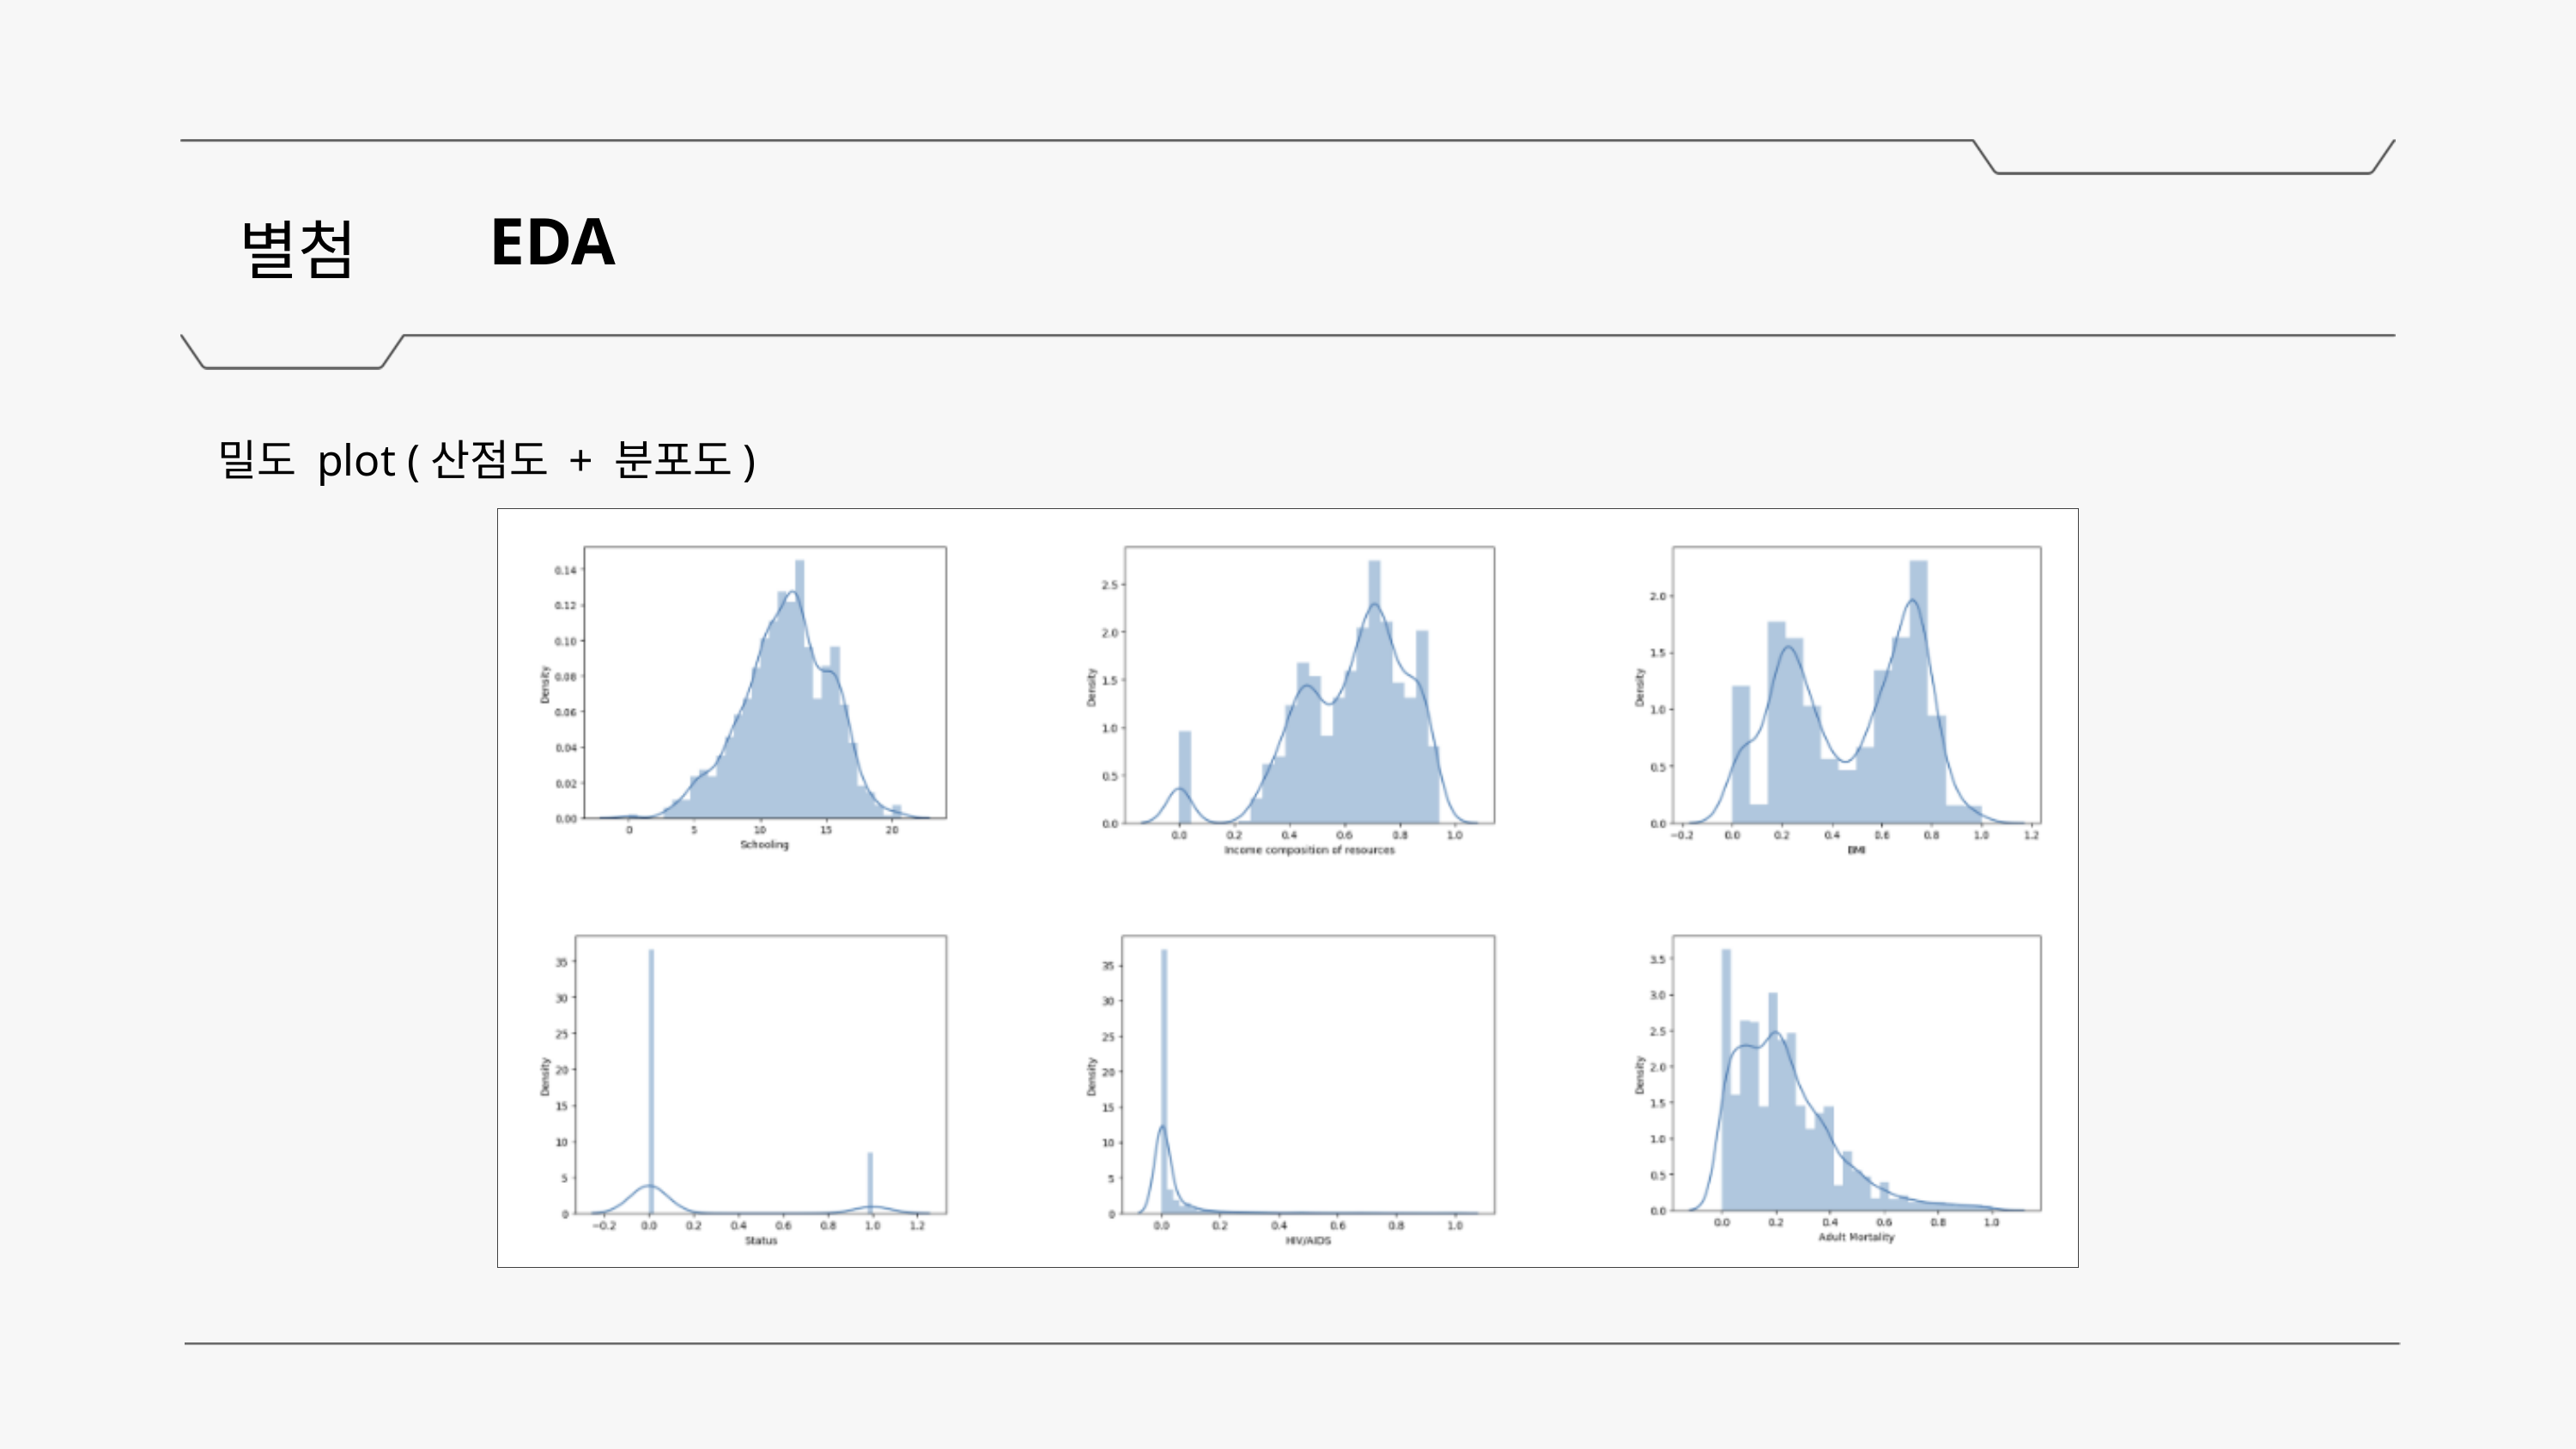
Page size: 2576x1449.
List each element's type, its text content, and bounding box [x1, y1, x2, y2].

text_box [180, 139, 2396, 175]
picture [497, 507, 2079, 1268]
text_box 밀도 plot (산점도 + 분포도) [204, 426, 1308, 491]
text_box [185, 1342, 2401, 1345]
text_box EDA [476, 194, 2406, 285]
text_box 별첨 [194, 203, 403, 294]
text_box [180, 334, 2396, 370]
